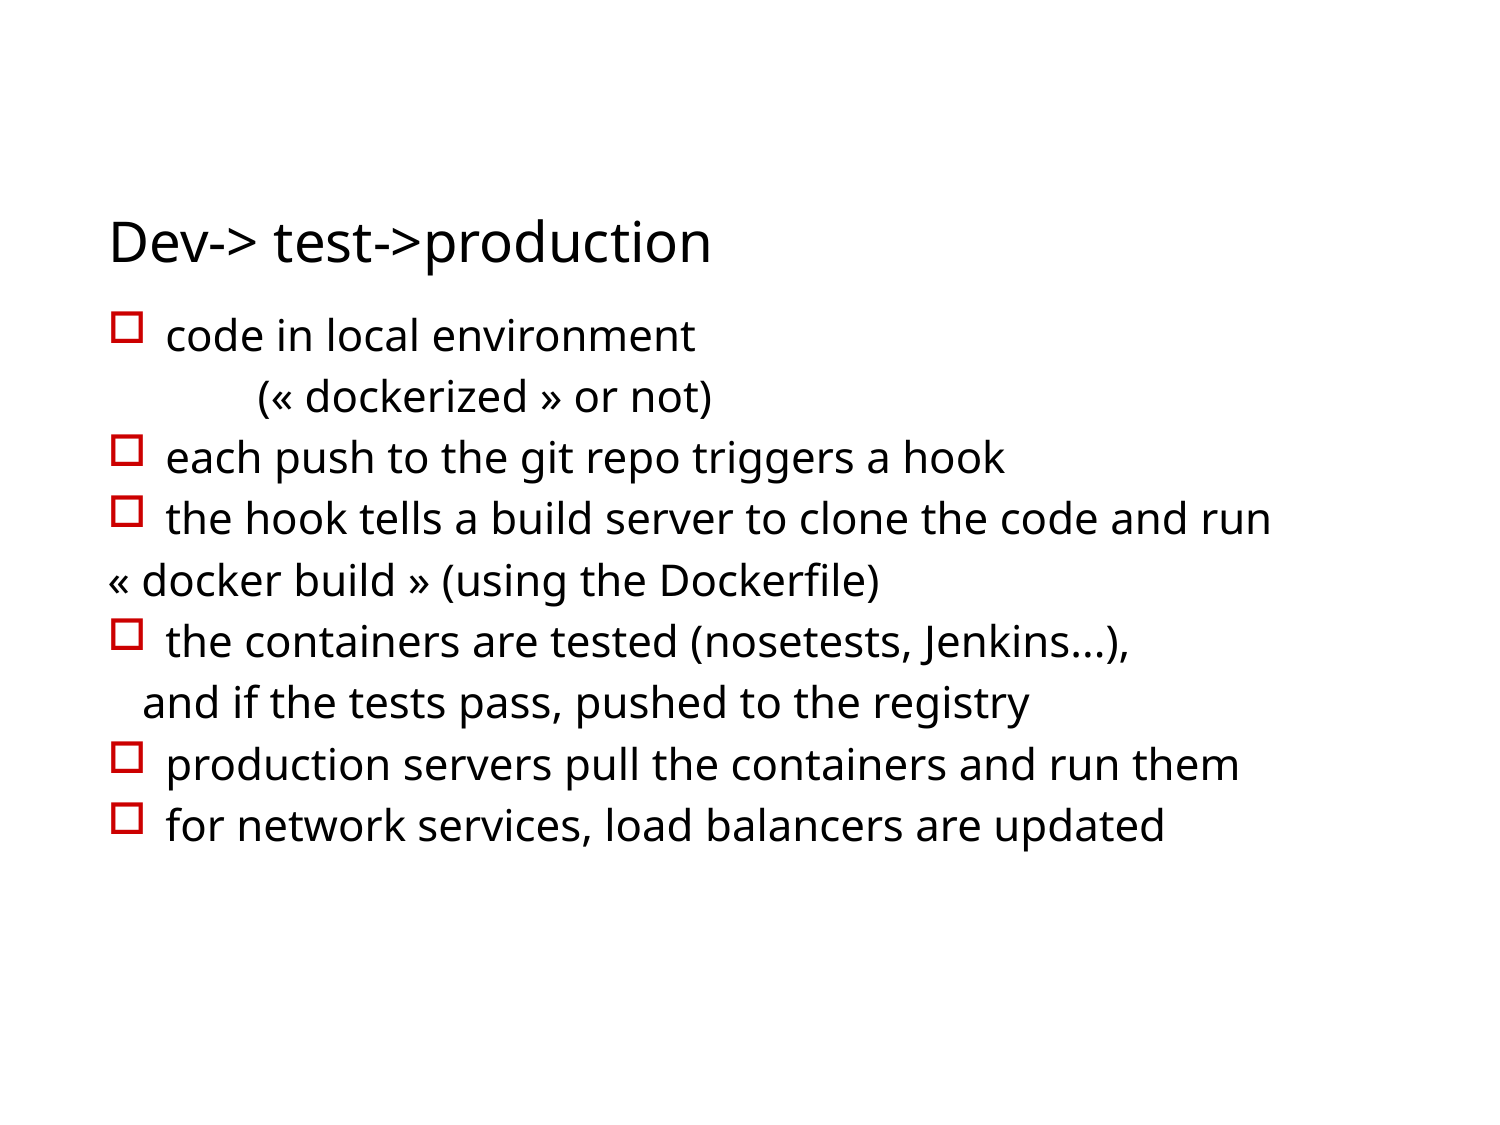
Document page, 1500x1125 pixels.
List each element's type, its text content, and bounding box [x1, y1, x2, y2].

text_box Dev-> test->production [94, 149, 1407, 282]
text_box code in local environment (« dockerized » or not) each push to the git repo triggers a hook the hook tells a build server to clone the code and run « docker build » (using the Dockerfile) the containers are tested (nosetests, Jenkins...), and if the tests pass, pushed to the registry production servers pull the containers and run them for network services, load balancers are updated [92, 299, 1406, 910]
